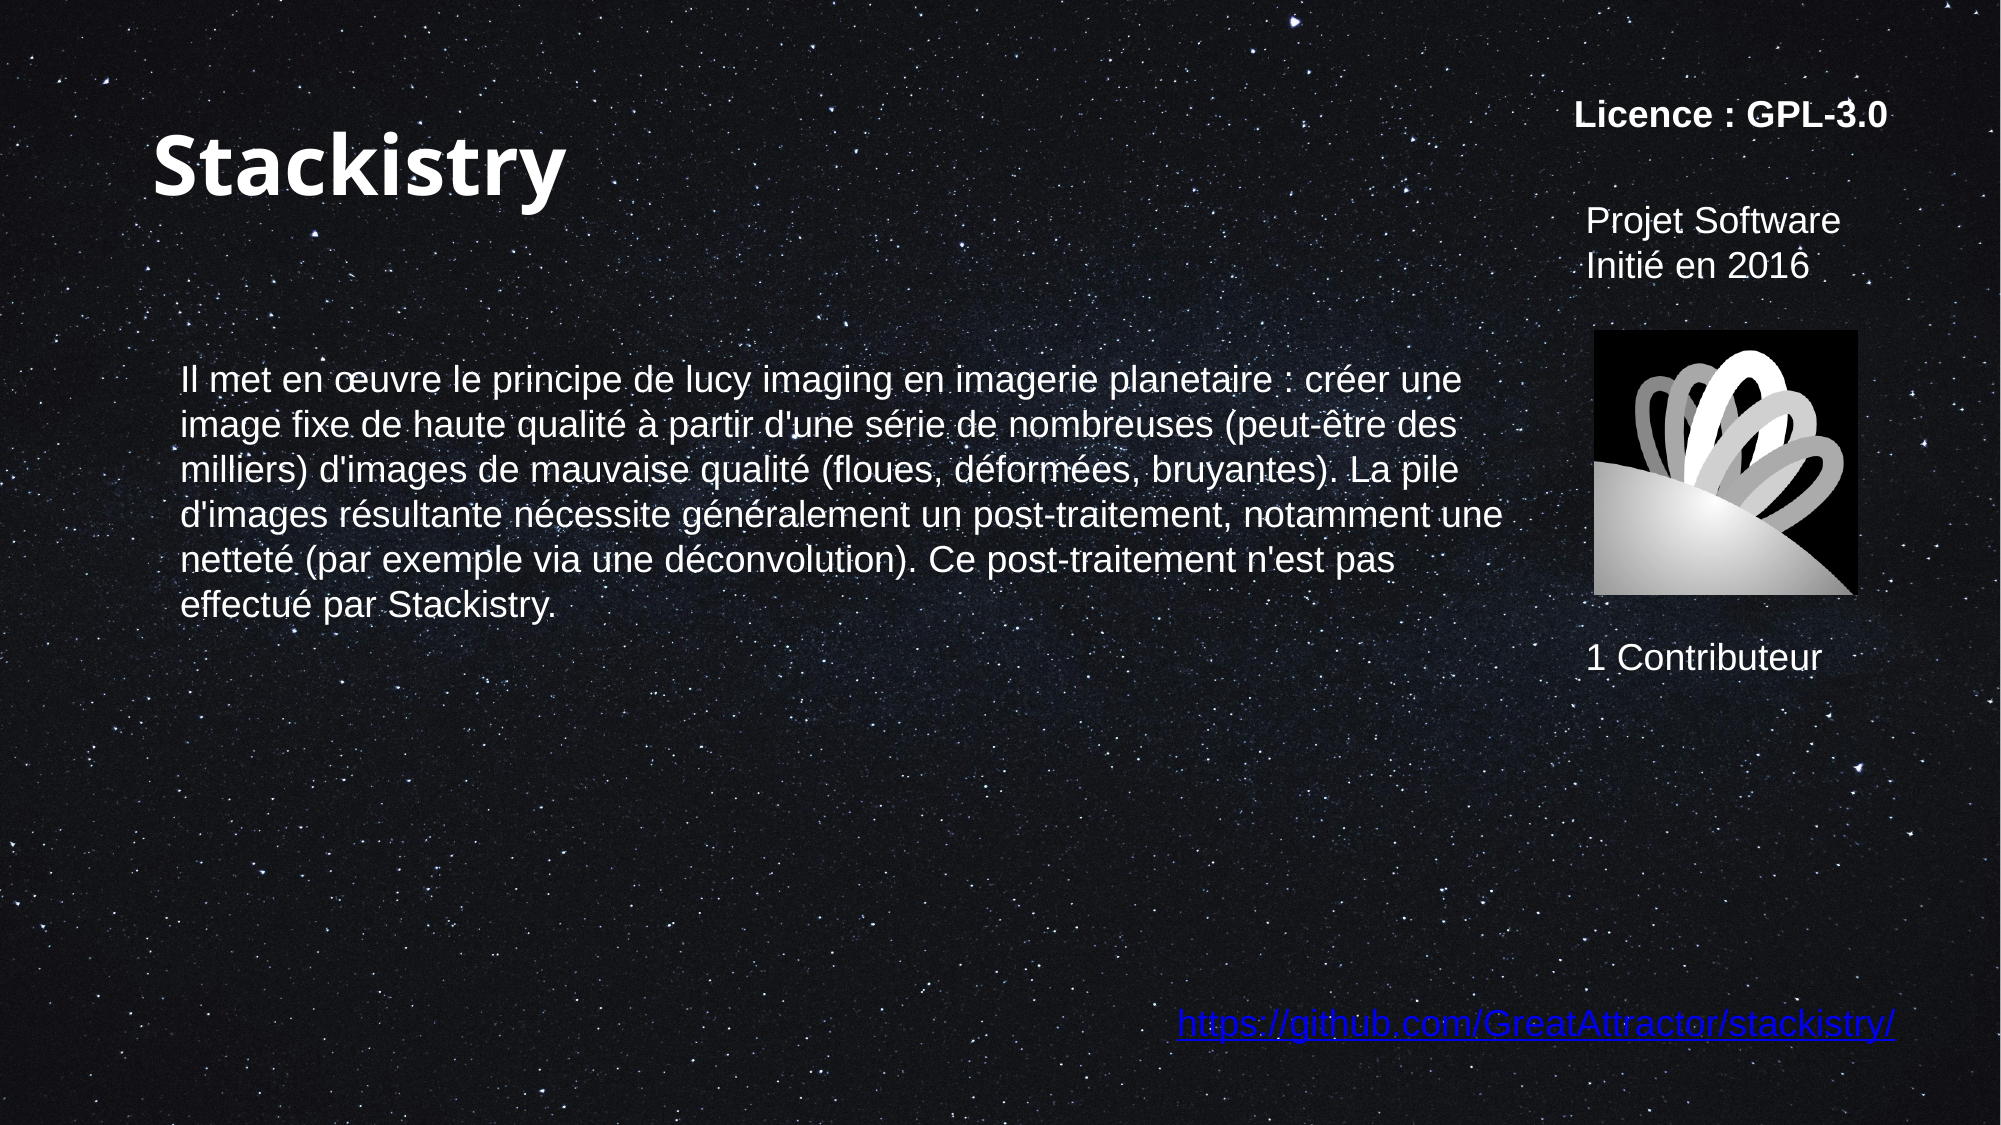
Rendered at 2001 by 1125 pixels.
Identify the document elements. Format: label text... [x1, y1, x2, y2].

text_box Il met en œuvre le principe de lucy imaging en imagerie planetaire : créer une image fixe de haute qualité à partir d'une série de nombreuses (peut-être des milliers) d'images de mauvaise qualité (floues, déformées, bruyantes). La pile d'images résultante nécessite généralement un post-traitement, notamment une netteté (par exemple via une déconvolution). Ce post-traitement n'est pas effectué par Stackistry. [165, 347, 1548, 615]
text_box Projet Software Initié en 2016 [1570, 188, 1902, 372]
text_box 1 Contributeur [1570, 625, 1961, 725]
text_box Licence : GPL-3.0 [1558, 82, 1914, 142]
picture [0, 0, 2001, 1125]
title Stackistry [137, 59, 1359, 278]
text_box https://github.com/GreatAttractor/stackistry/ [1162, 992, 1937, 1125]
